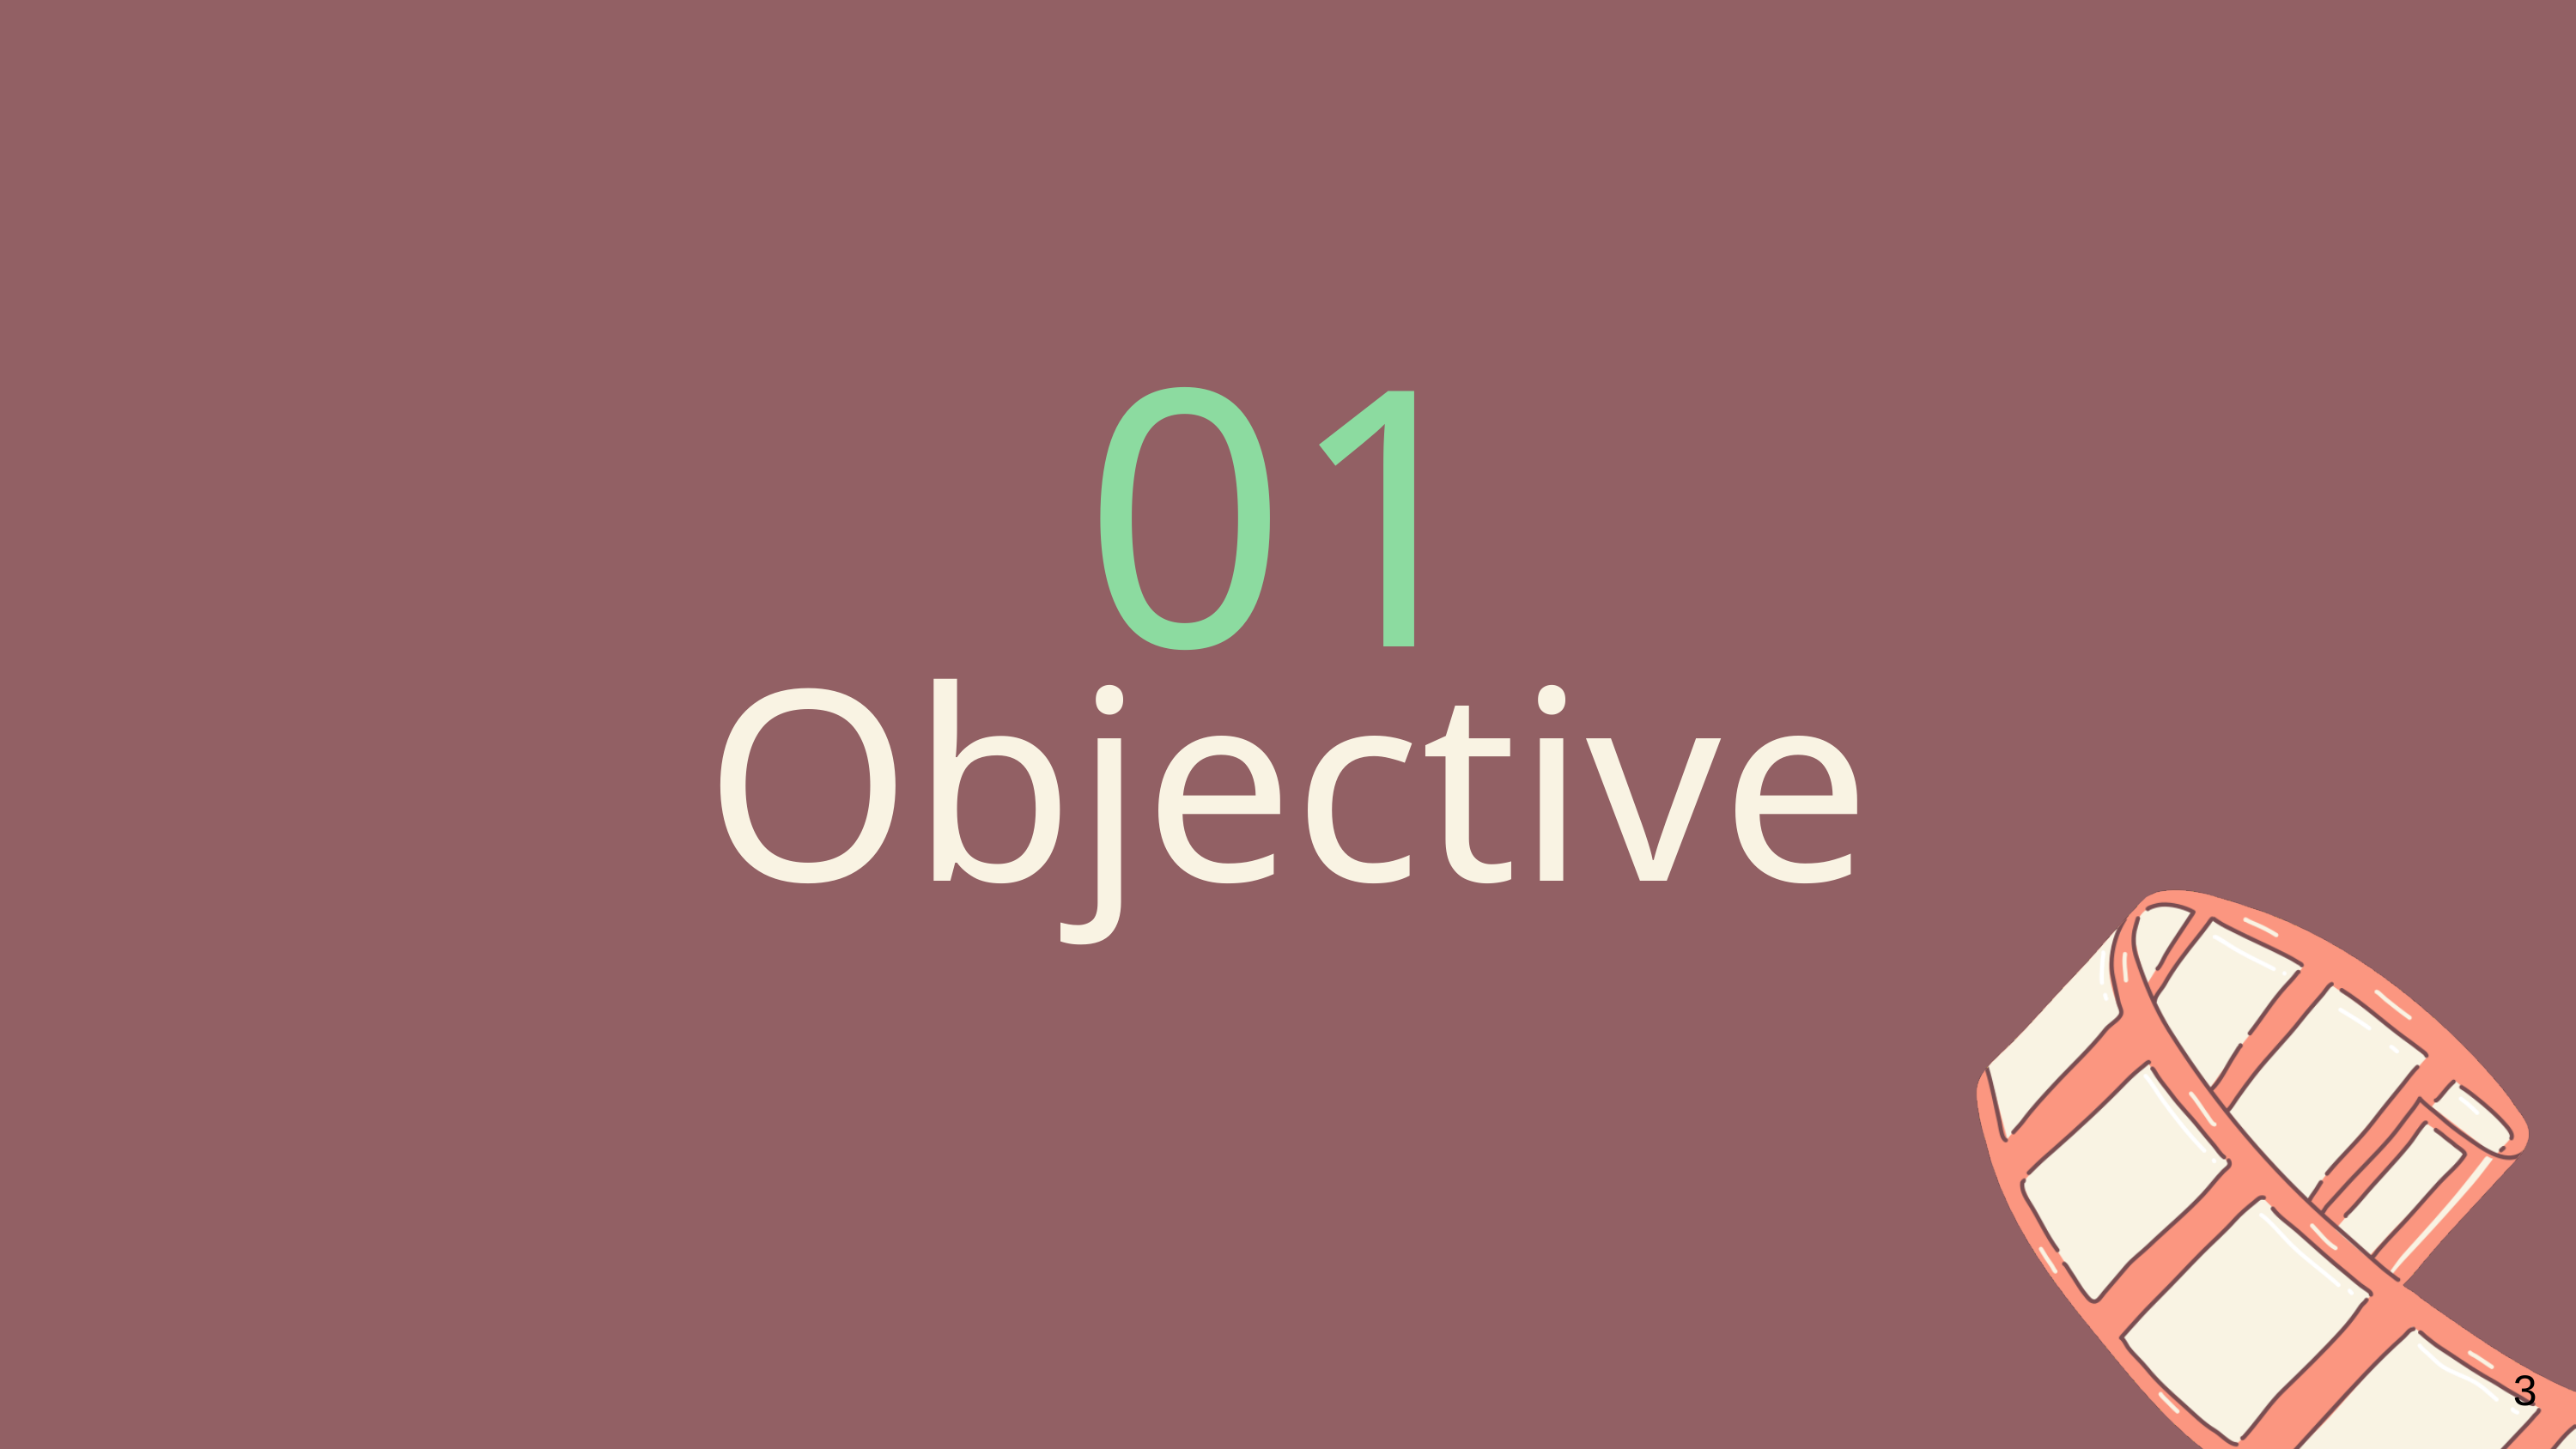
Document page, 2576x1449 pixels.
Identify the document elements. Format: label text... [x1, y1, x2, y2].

text_box 3 [2500, 1355, 2550, 1421]
text_box [1973, 885, 2576, 1449]
text_box 01 [1031, 254, 1545, 718]
text_box Objective [602, 651, 1974, 939]
